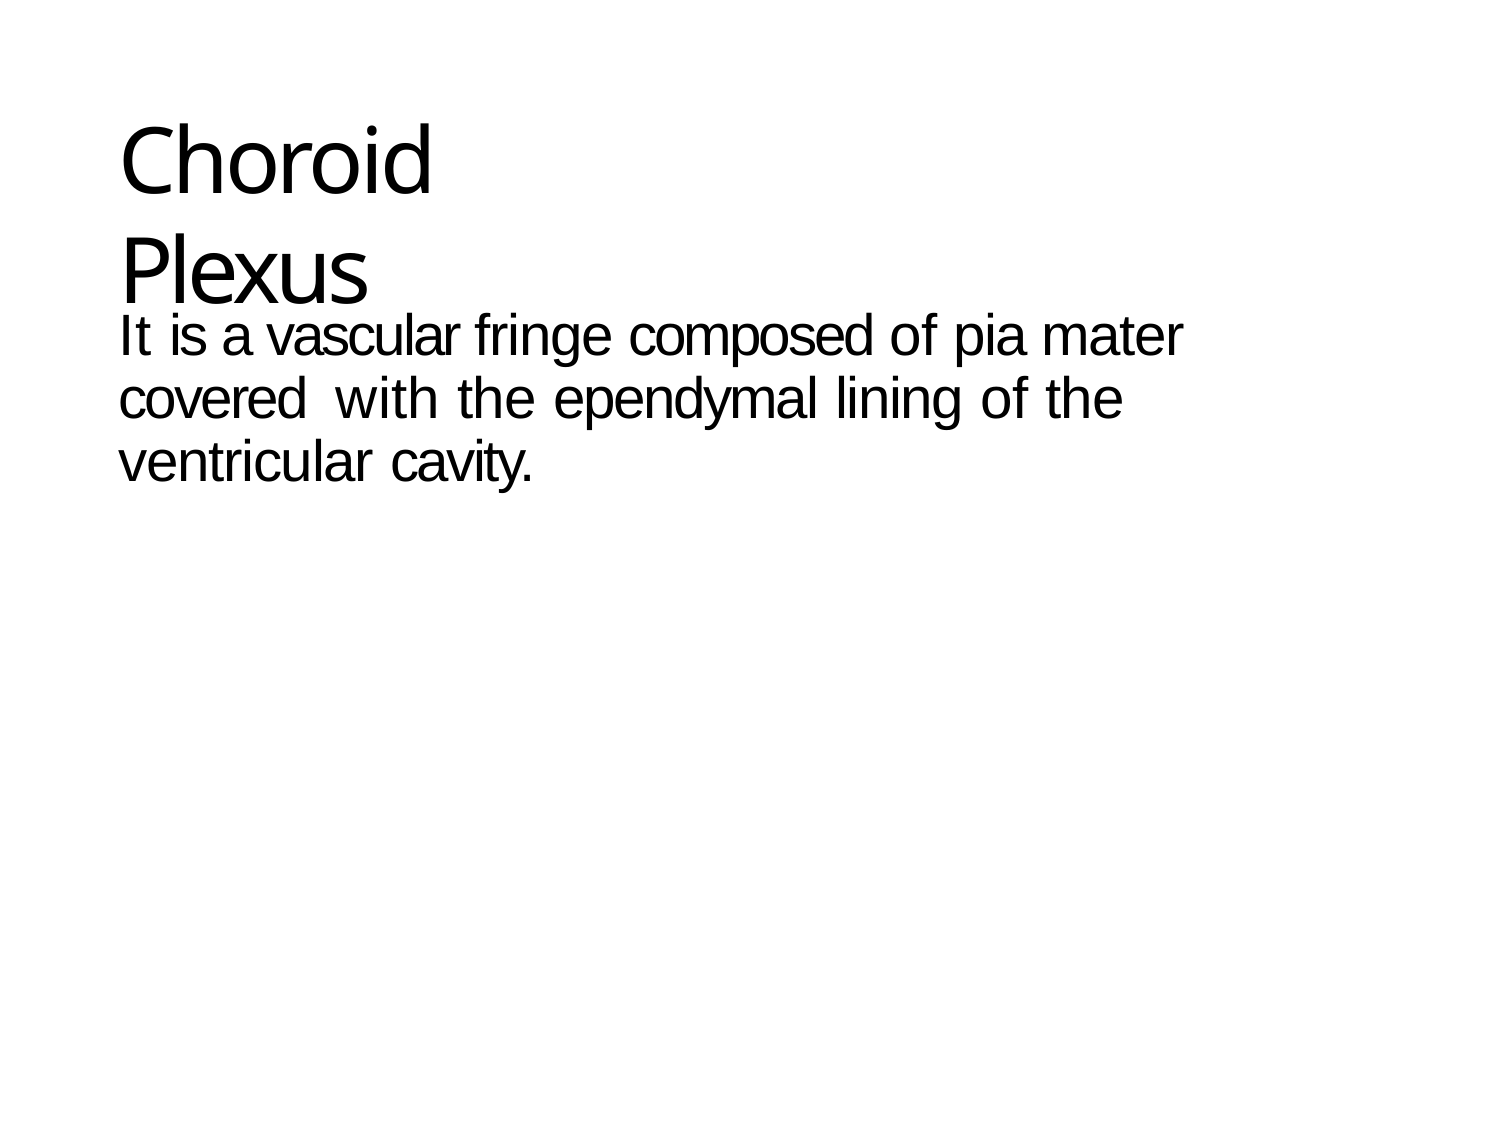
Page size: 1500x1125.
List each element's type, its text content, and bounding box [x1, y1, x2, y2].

text_box Choroid Plexus [115, 100, 663, 294]
text_box It is a vascular fringe composed of pia mater covered with the ependymal lining of the ventricular cavity. [115, 294, 1366, 493]
